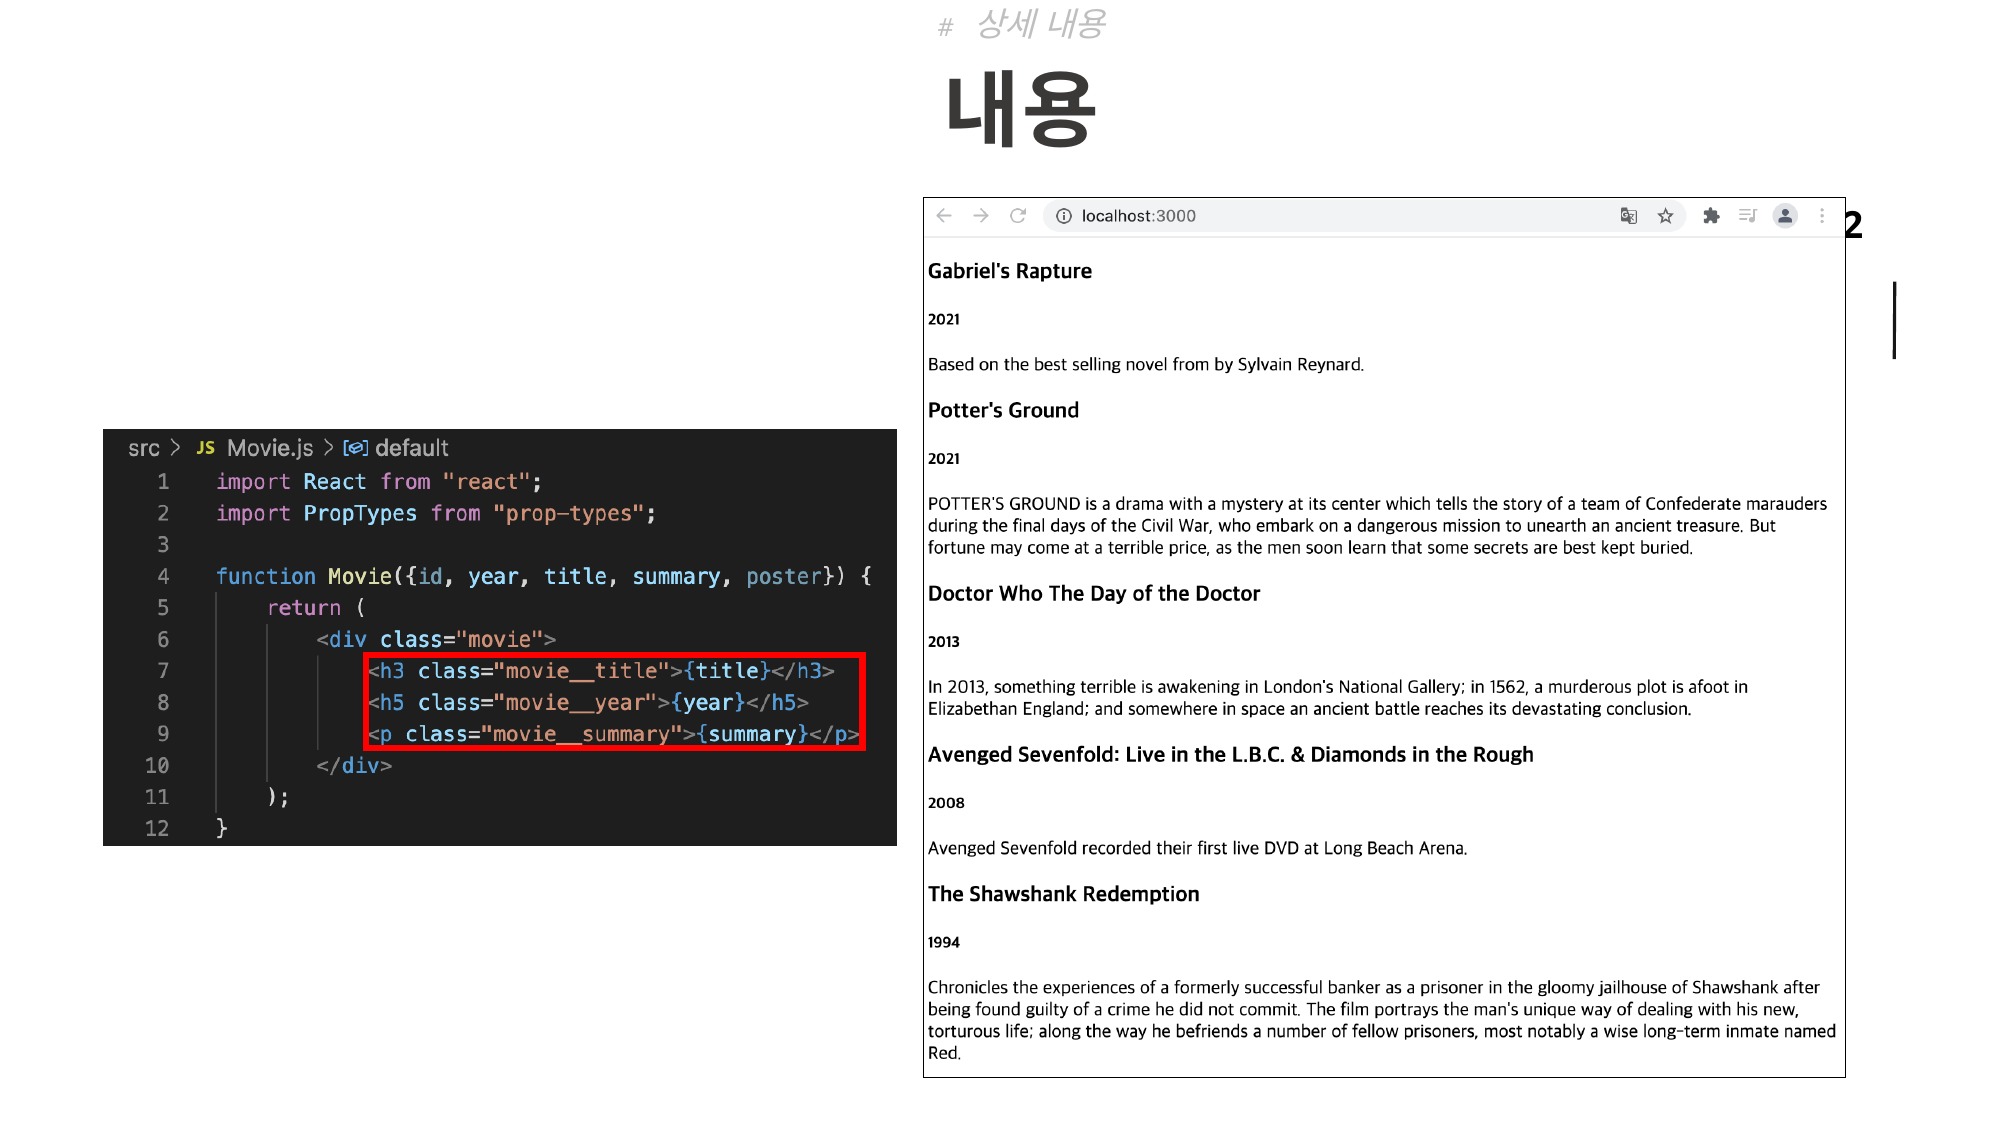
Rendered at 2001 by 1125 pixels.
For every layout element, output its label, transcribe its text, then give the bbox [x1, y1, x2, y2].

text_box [102, 429, 897, 846]
text_box 내용 [370, 61, 1672, 196]
text_box # 상세 내용 [696, 0, 1346, 62]
picture [923, 197, 1846, 1078]
